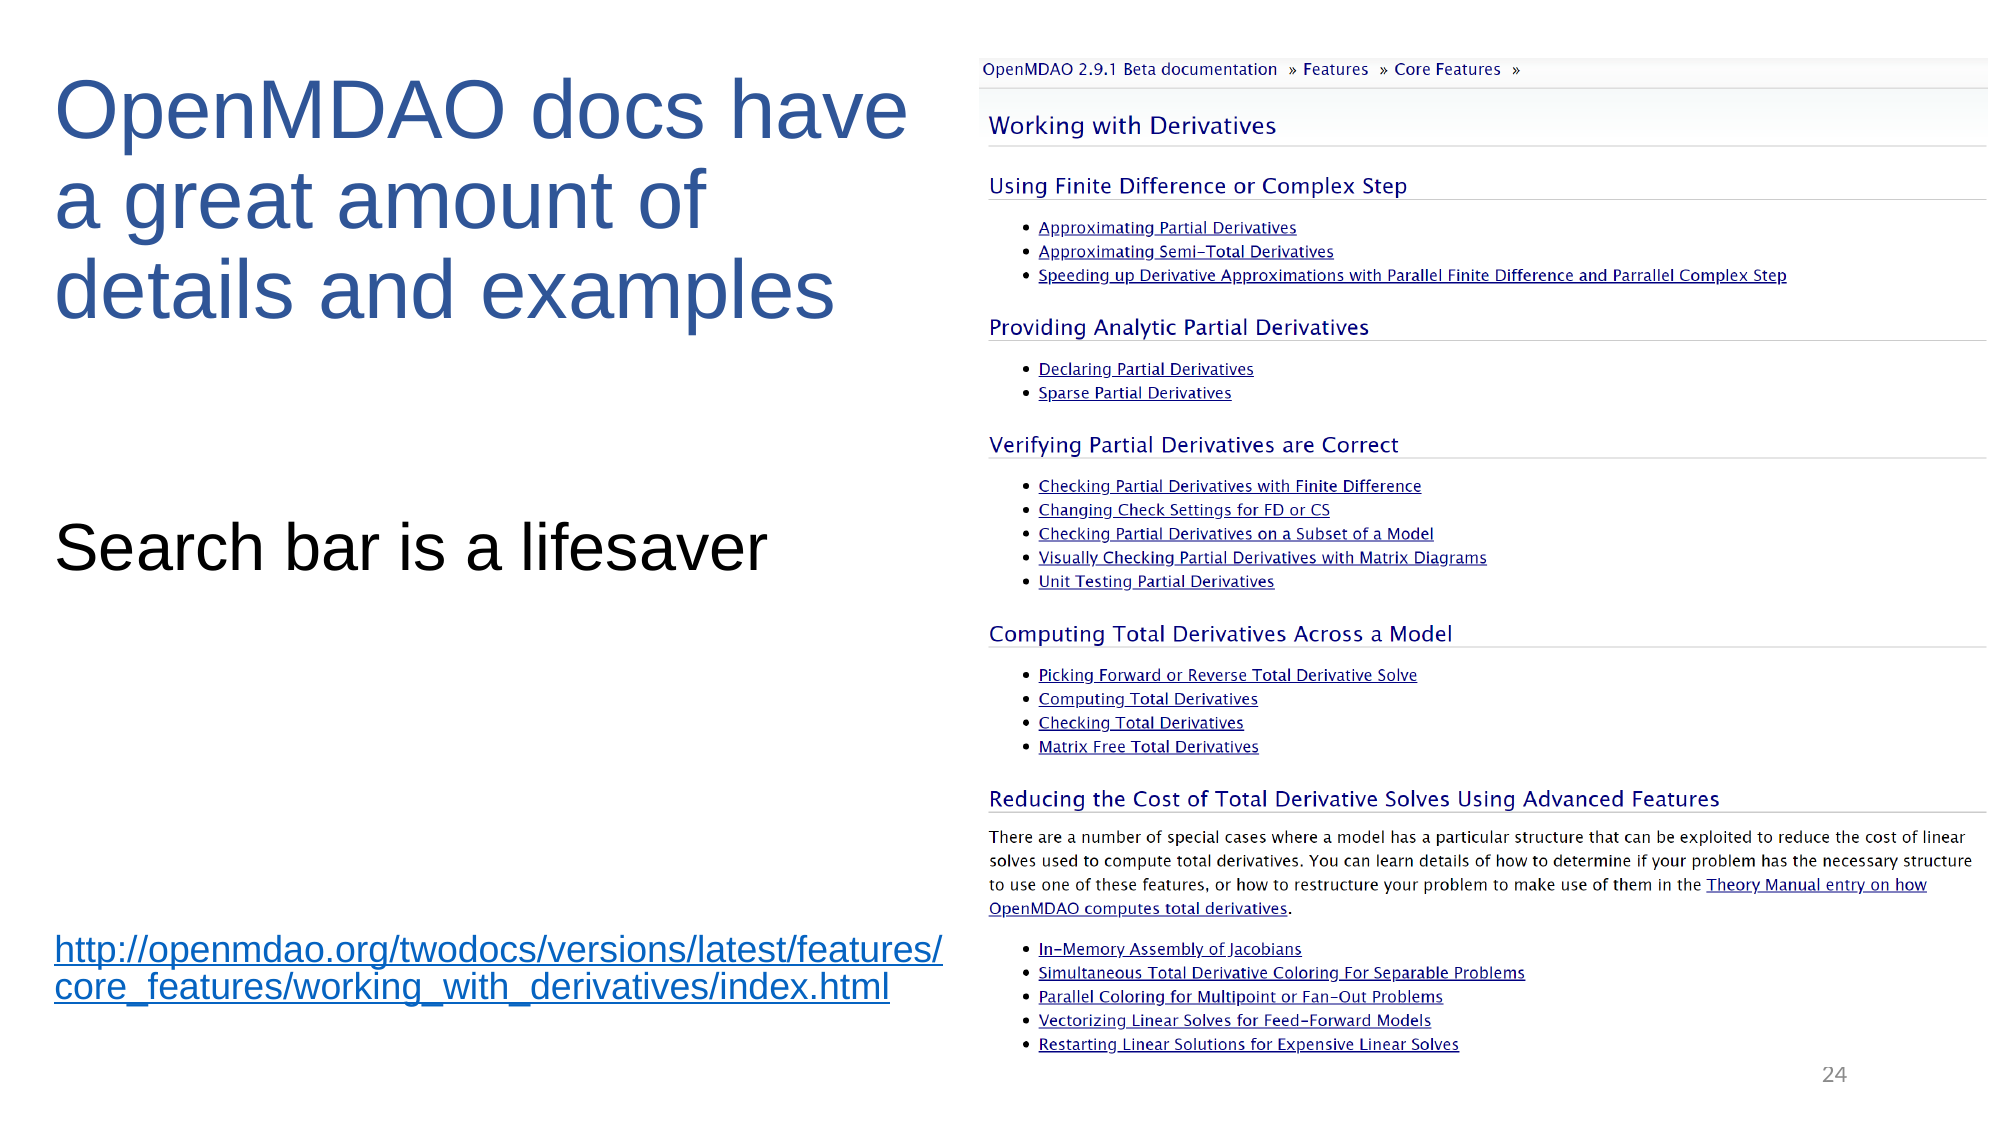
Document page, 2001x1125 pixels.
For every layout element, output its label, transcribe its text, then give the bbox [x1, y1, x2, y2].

text_box http://openmdao.org/twodocs/versions/latest/features/core_features/working_with_derivatives/index.html [39, 917, 971, 977]
picture [979, 58, 1988, 1067]
list Search bar is a lifesaver [39, 504, 811, 621]
title OpenMDAO docs have a great amount of details and examples [39, 13, 955, 390]
slide_number 24 [1412, 1067, 1863, 1103]
